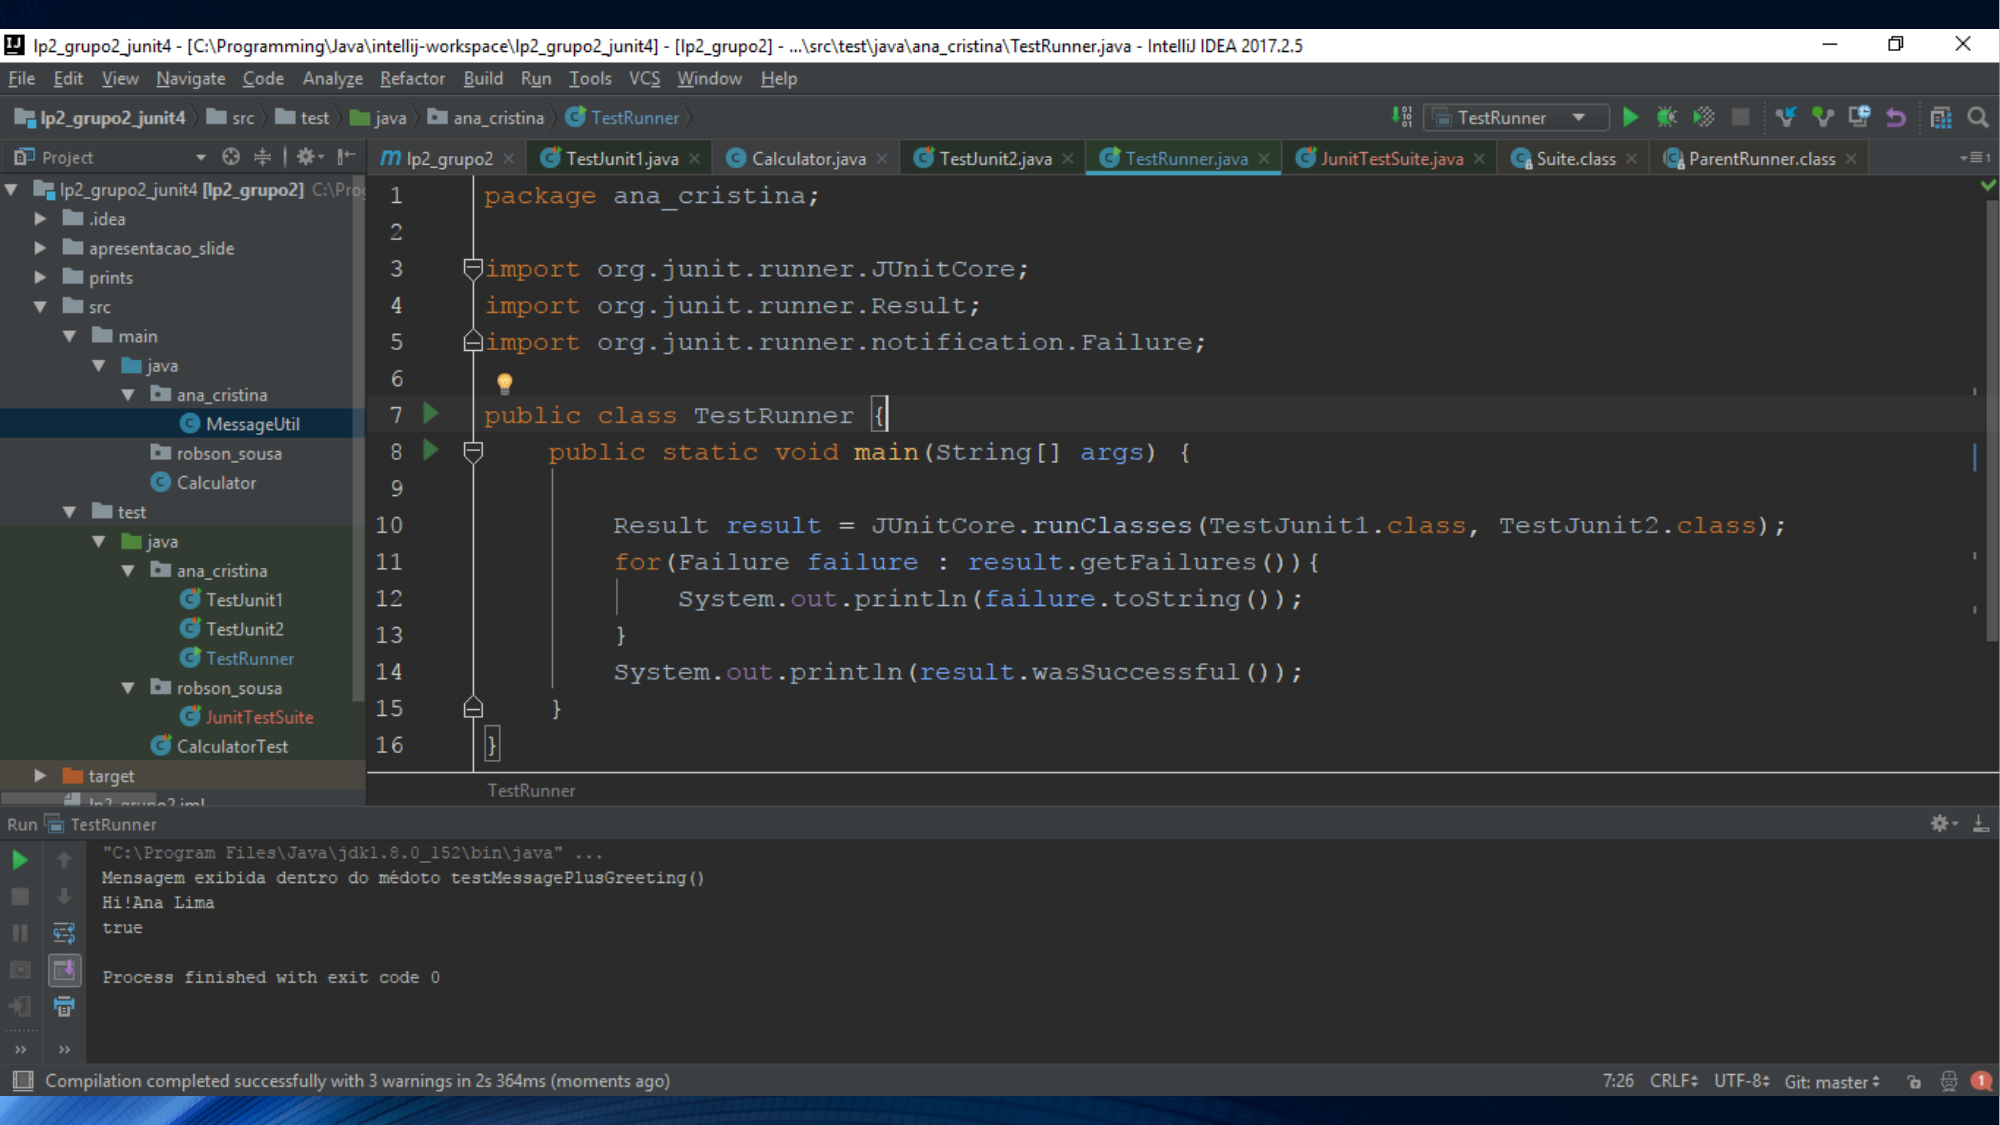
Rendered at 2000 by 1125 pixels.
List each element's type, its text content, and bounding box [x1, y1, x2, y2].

text_box Henrique [1486, 1096, 1681, 1103]
picture [0, 0, 2000, 1125]
